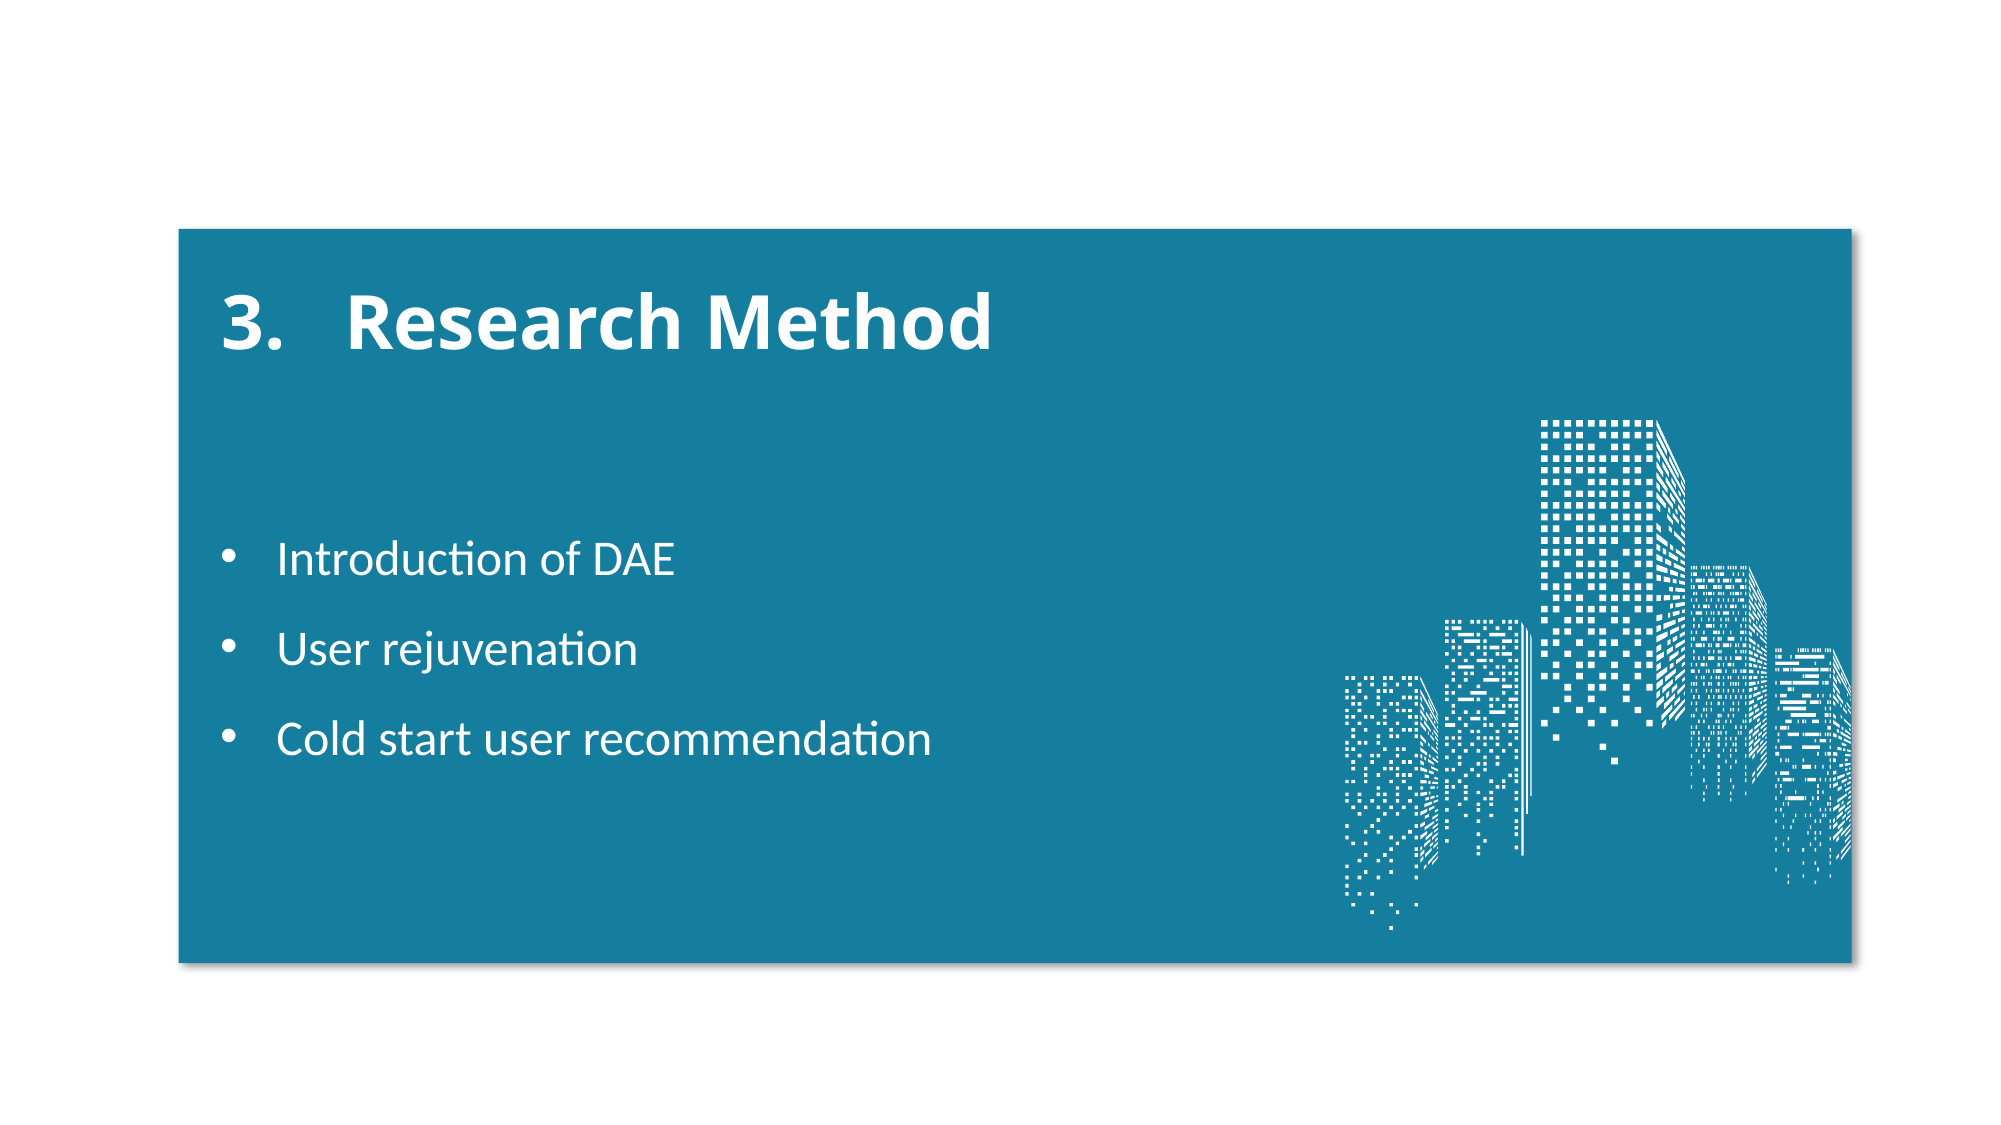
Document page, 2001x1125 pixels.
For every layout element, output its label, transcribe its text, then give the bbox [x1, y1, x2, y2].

text_box 3. Research Method [206, 267, 1761, 372]
text_box Introduction of DAE User rejuvenation Cold start user recommendation [205, 488, 1345, 774]
text_box [178, 228, 1853, 964]
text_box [1345, 420, 1851, 930]
